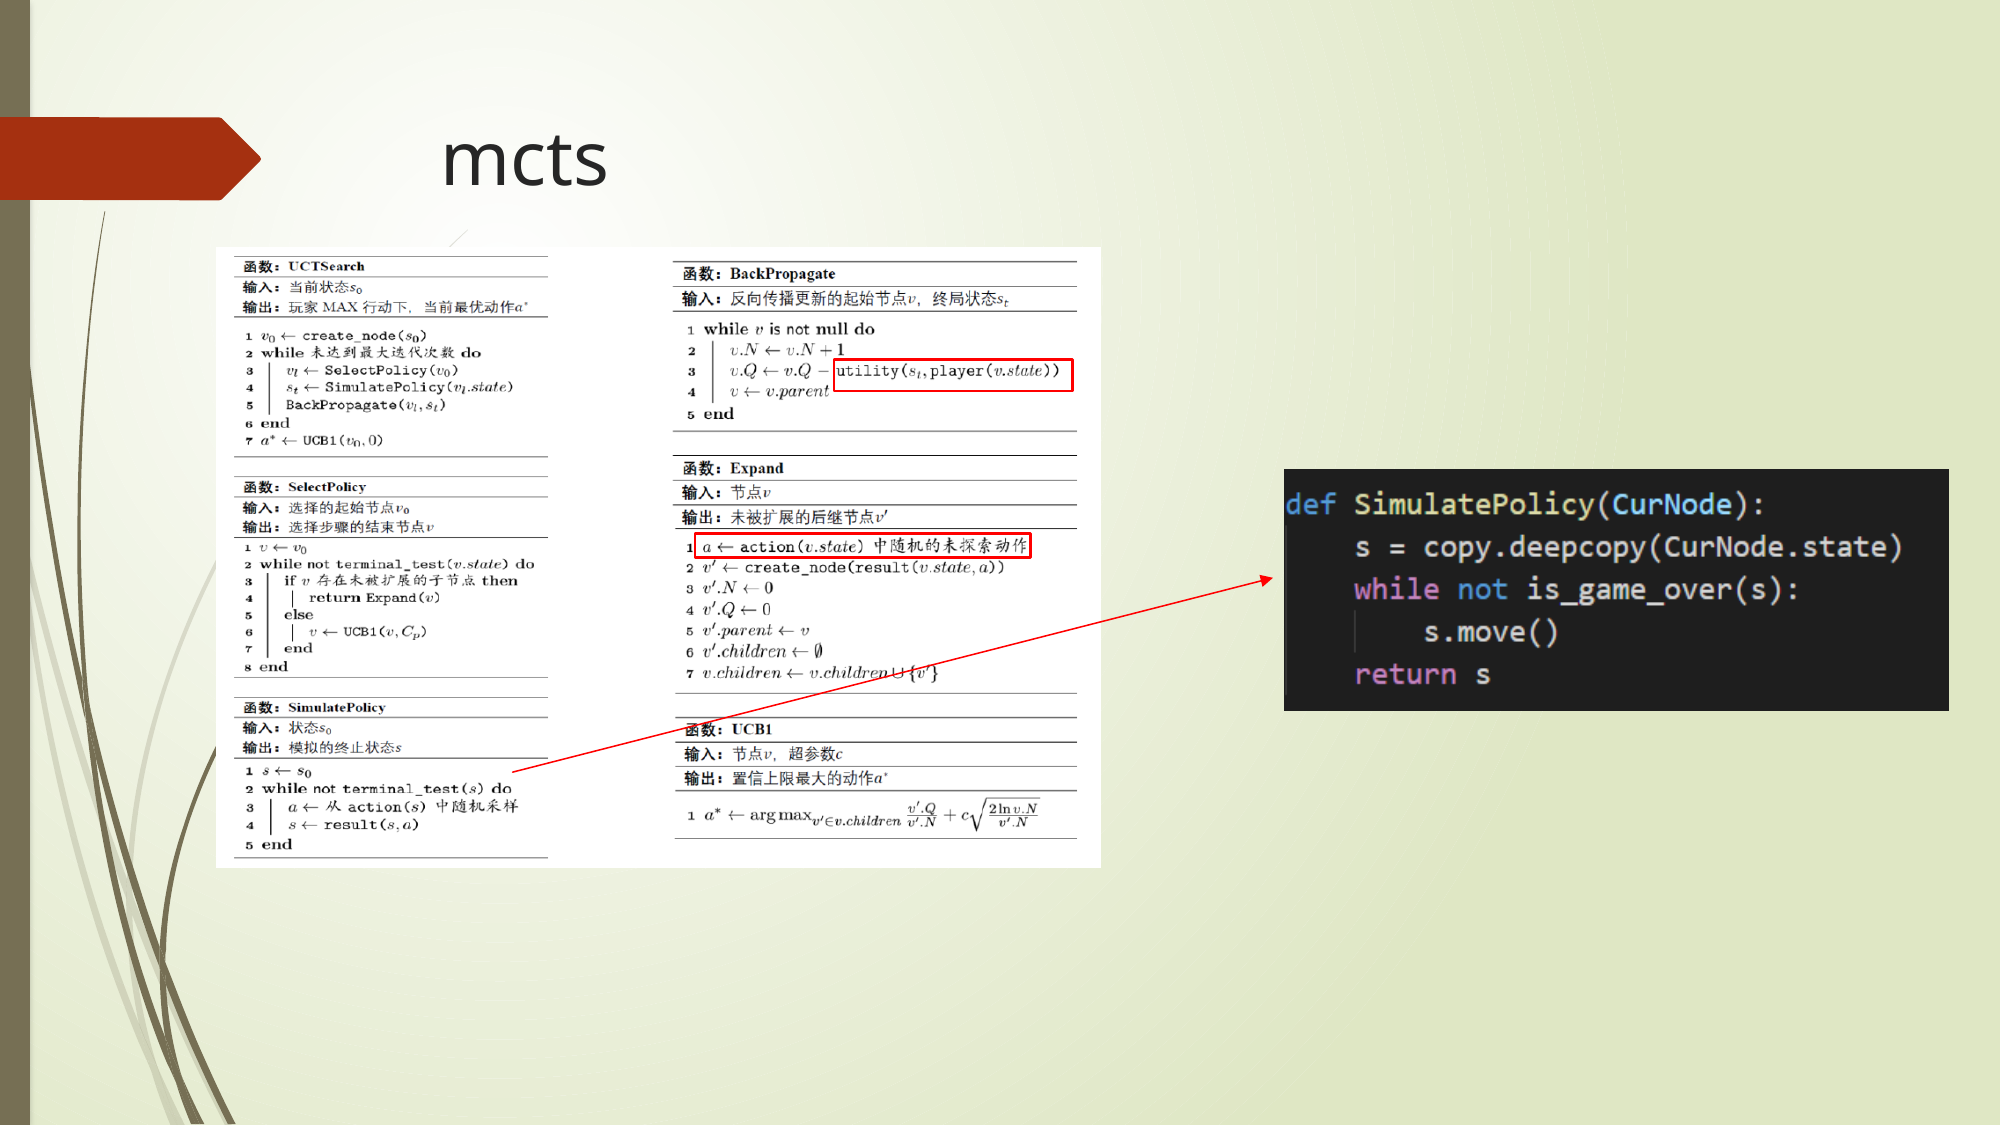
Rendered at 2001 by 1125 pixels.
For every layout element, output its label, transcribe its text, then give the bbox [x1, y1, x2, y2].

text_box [512, 577, 1274, 773]
title mcts [425, 102, 1888, 313]
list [216, 247, 1101, 868]
picture [1284, 469, 1949, 711]
